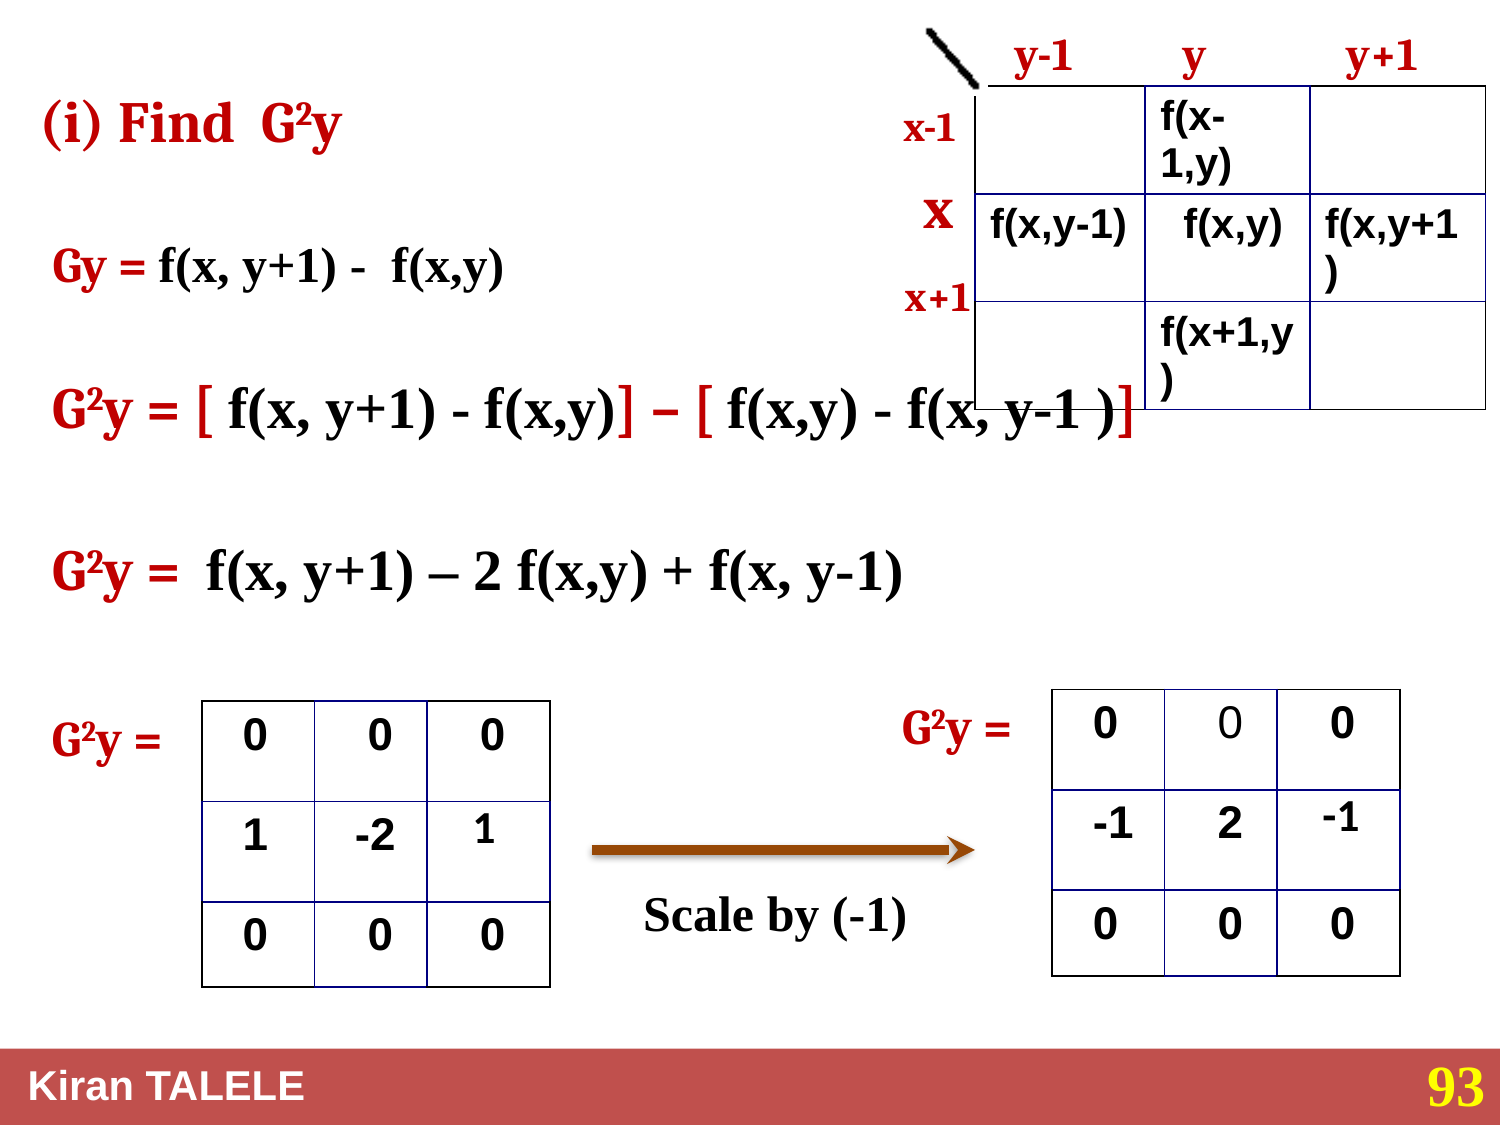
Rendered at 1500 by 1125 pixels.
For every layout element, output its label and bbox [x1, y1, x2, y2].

table_header [203, 702, 314, 801]
table_cell [1165, 891, 1276, 975]
table_header [1311, 88, 1485, 193]
table_cell [976, 302, 1144, 362]
table_cell [1146, 195, 1309, 301]
table_cell [1053, 791, 1164, 889]
picture [912, 12, 988, 97]
text_box [36, 699, 188, 775]
table_header [428, 702, 549, 801]
table_cell [1311, 302, 1485, 409]
text_box [24, 76, 700, 163]
table_cell [315, 903, 426, 986]
table_header [1146, 88, 1309, 193]
text_box [889, 262, 1013, 329]
text_box [37, 224, 604, 301]
table_cell [1311, 195, 1485, 301]
table_header [976, 87, 1144, 193]
text_box [37, 525, 1350, 611]
table_cell [1146, 302, 1309, 362]
table_cell [1278, 791, 1399, 889]
text_box [999, 16, 1486, 88]
text_box [908, 162, 975, 230]
table_cell [428, 903, 549, 986]
text_box [887, 687, 1038, 764]
table_header [1053, 690, 1164, 789]
text_box [888, 92, 988, 158]
table_cell [203, 802, 314, 901]
text_box [603, 874, 925, 950]
table_cell [315, 802, 426, 901]
table_header [1278, 690, 1399, 789]
table_header [315, 702, 426, 801]
table_cell [1053, 891, 1164, 975]
table_cell [976, 195, 1144, 301]
text_box [0, 1040, 1500, 1125]
table_cell [428, 802, 549, 901]
text_box [37, 362, 1338, 449]
table_cell [1165, 791, 1276, 889]
table_cell [1278, 891, 1399, 975]
table_cell [203, 903, 314, 986]
table_header [1165, 690, 1276, 789]
